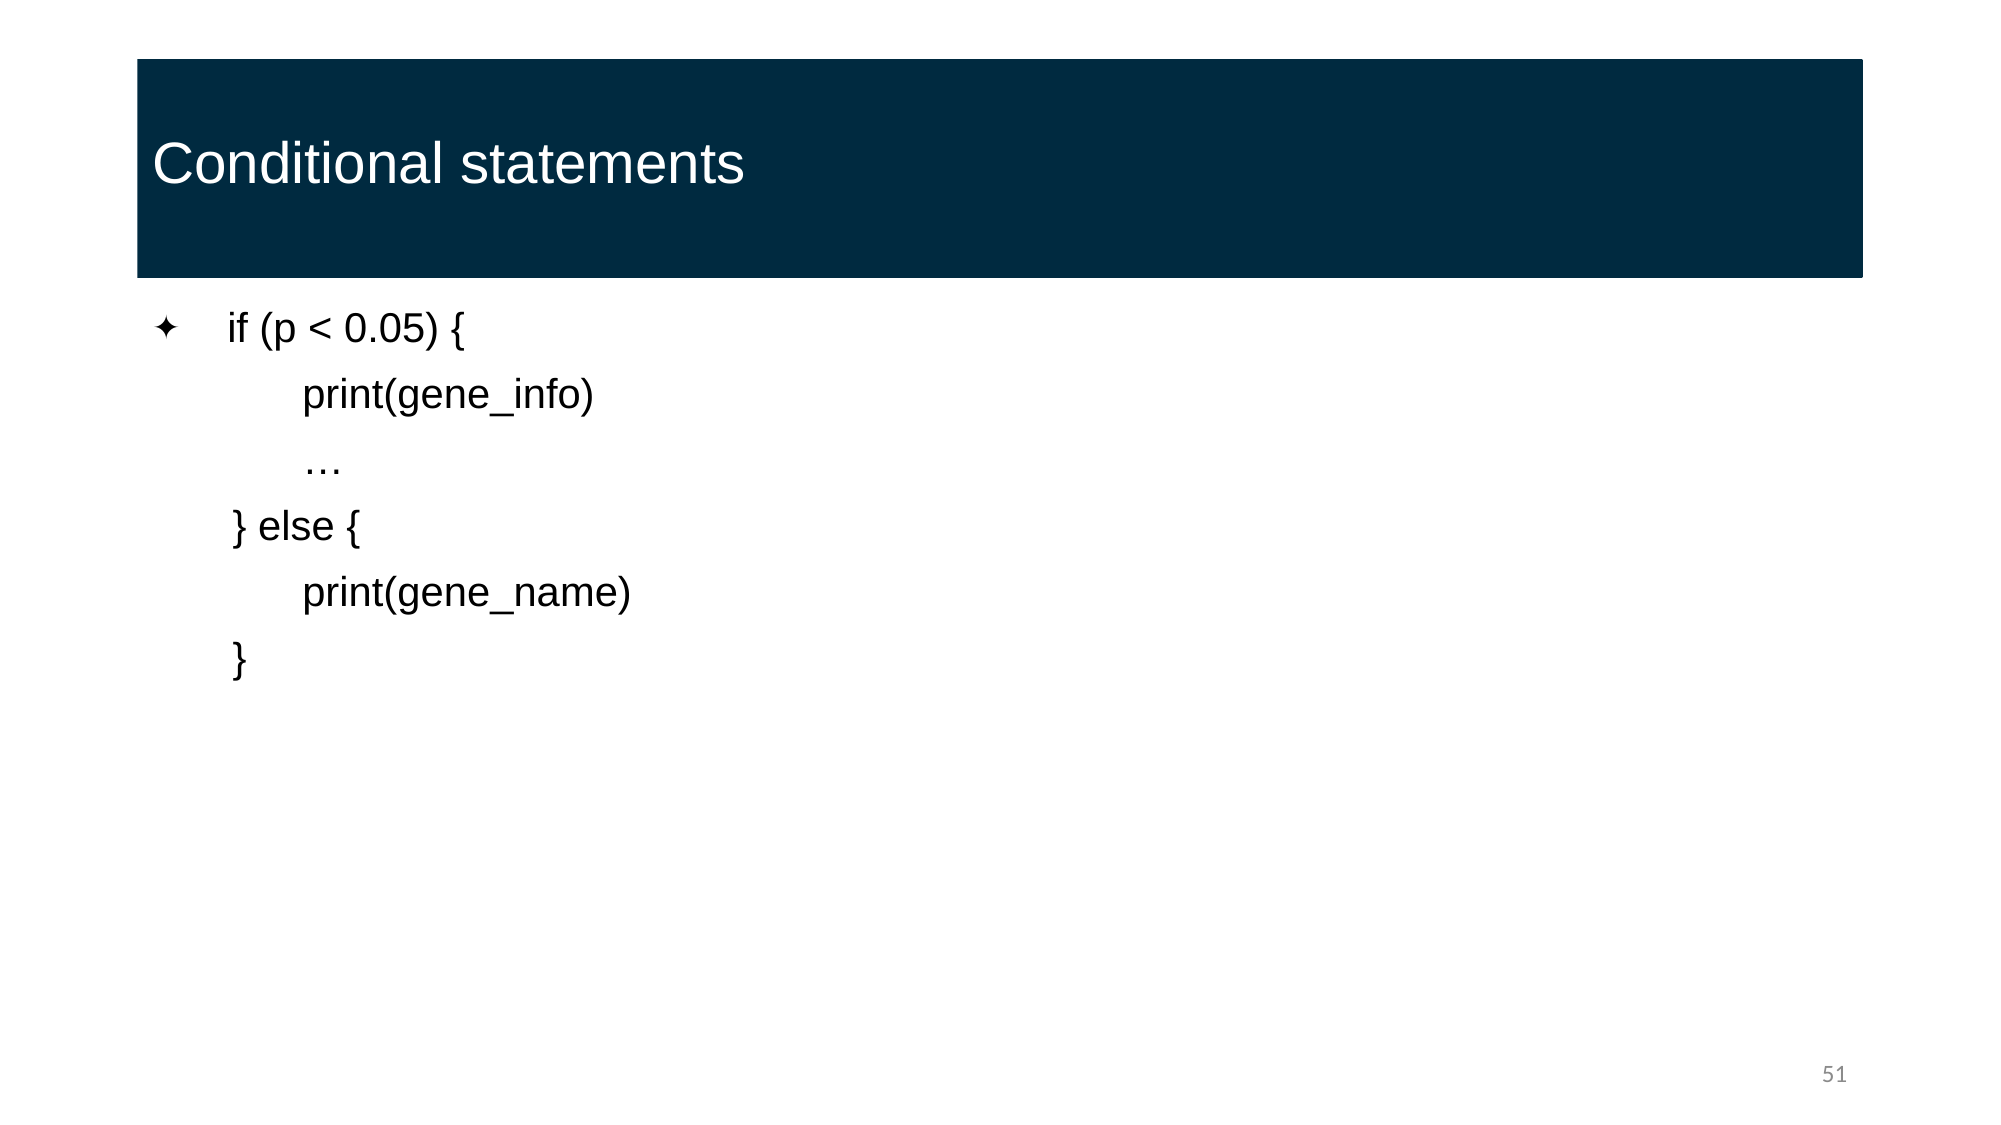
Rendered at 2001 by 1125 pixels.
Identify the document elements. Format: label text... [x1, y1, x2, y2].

title Conditional statements [137, 59, 1863, 278]
list if (p < 0.05) { print(gene_info) … } else { print(gene_name) } [137, 299, 1863, 771]
slide_number 51 [1412, 1042, 1863, 1103]
